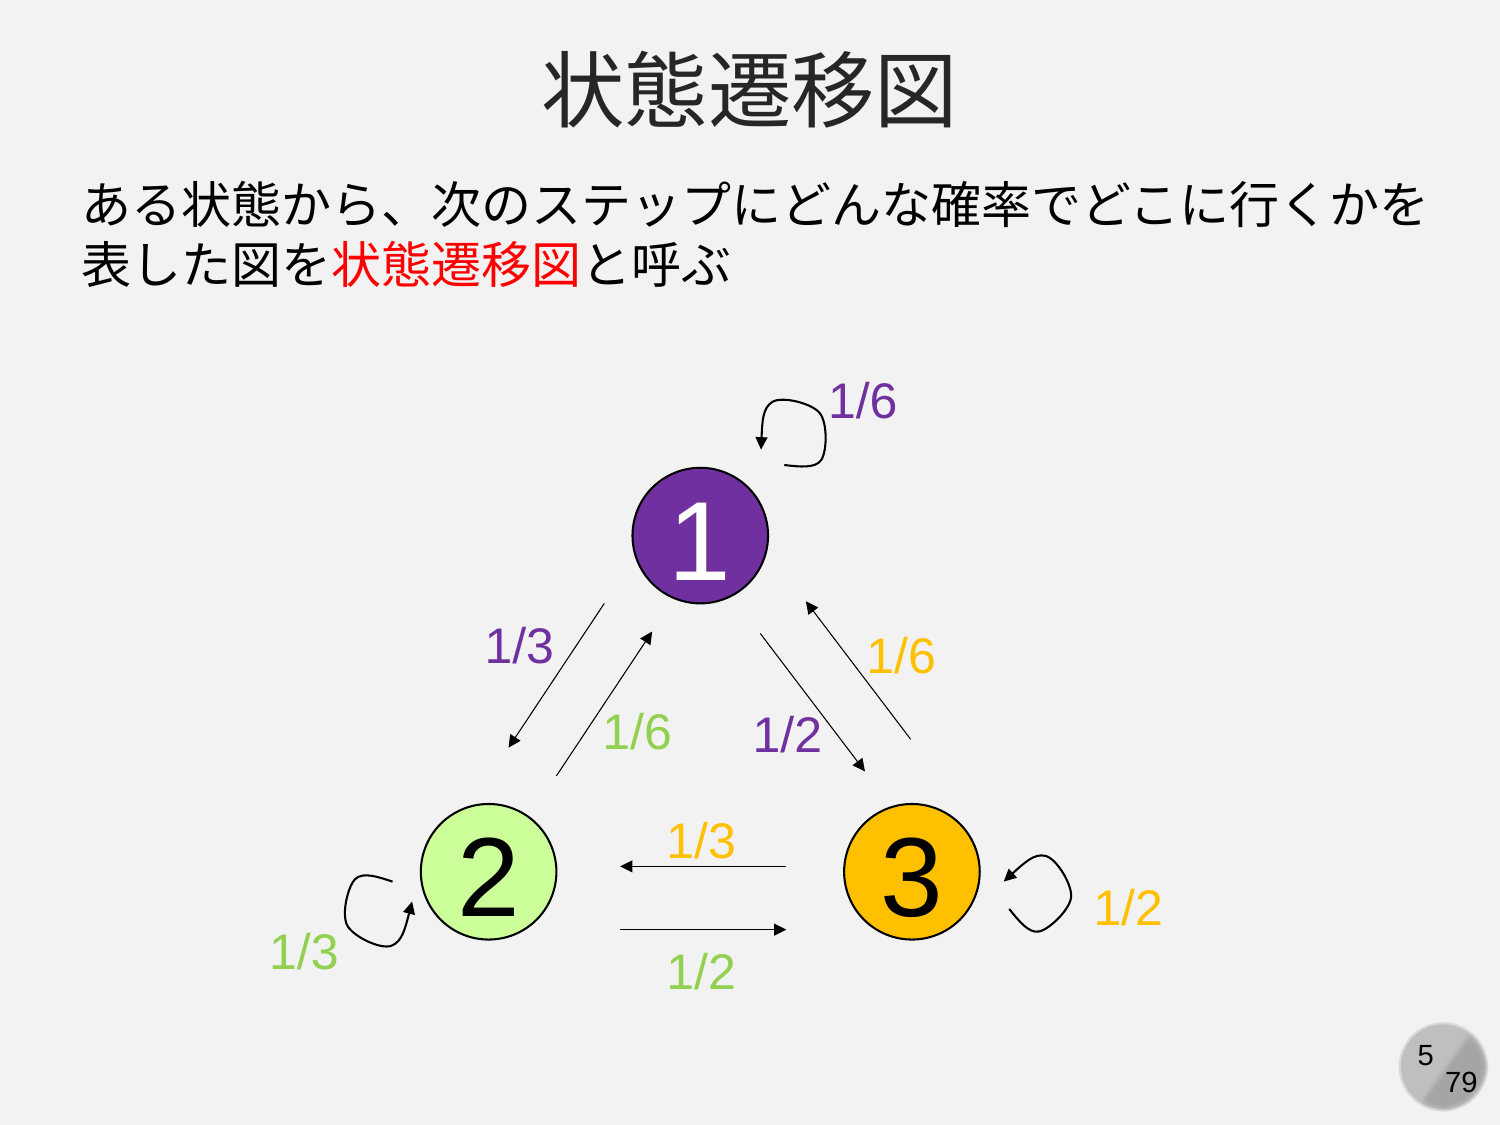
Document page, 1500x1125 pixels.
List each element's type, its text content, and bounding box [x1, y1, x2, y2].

list 状態遷移図 [0, 31, 1500, 155]
text_box ある状態から、次のステップにどんな確率でどこに行くかを表した図を状態遷移図と呼ぶ [66, 165, 1471, 301]
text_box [253, 361, 1179, 1008]
